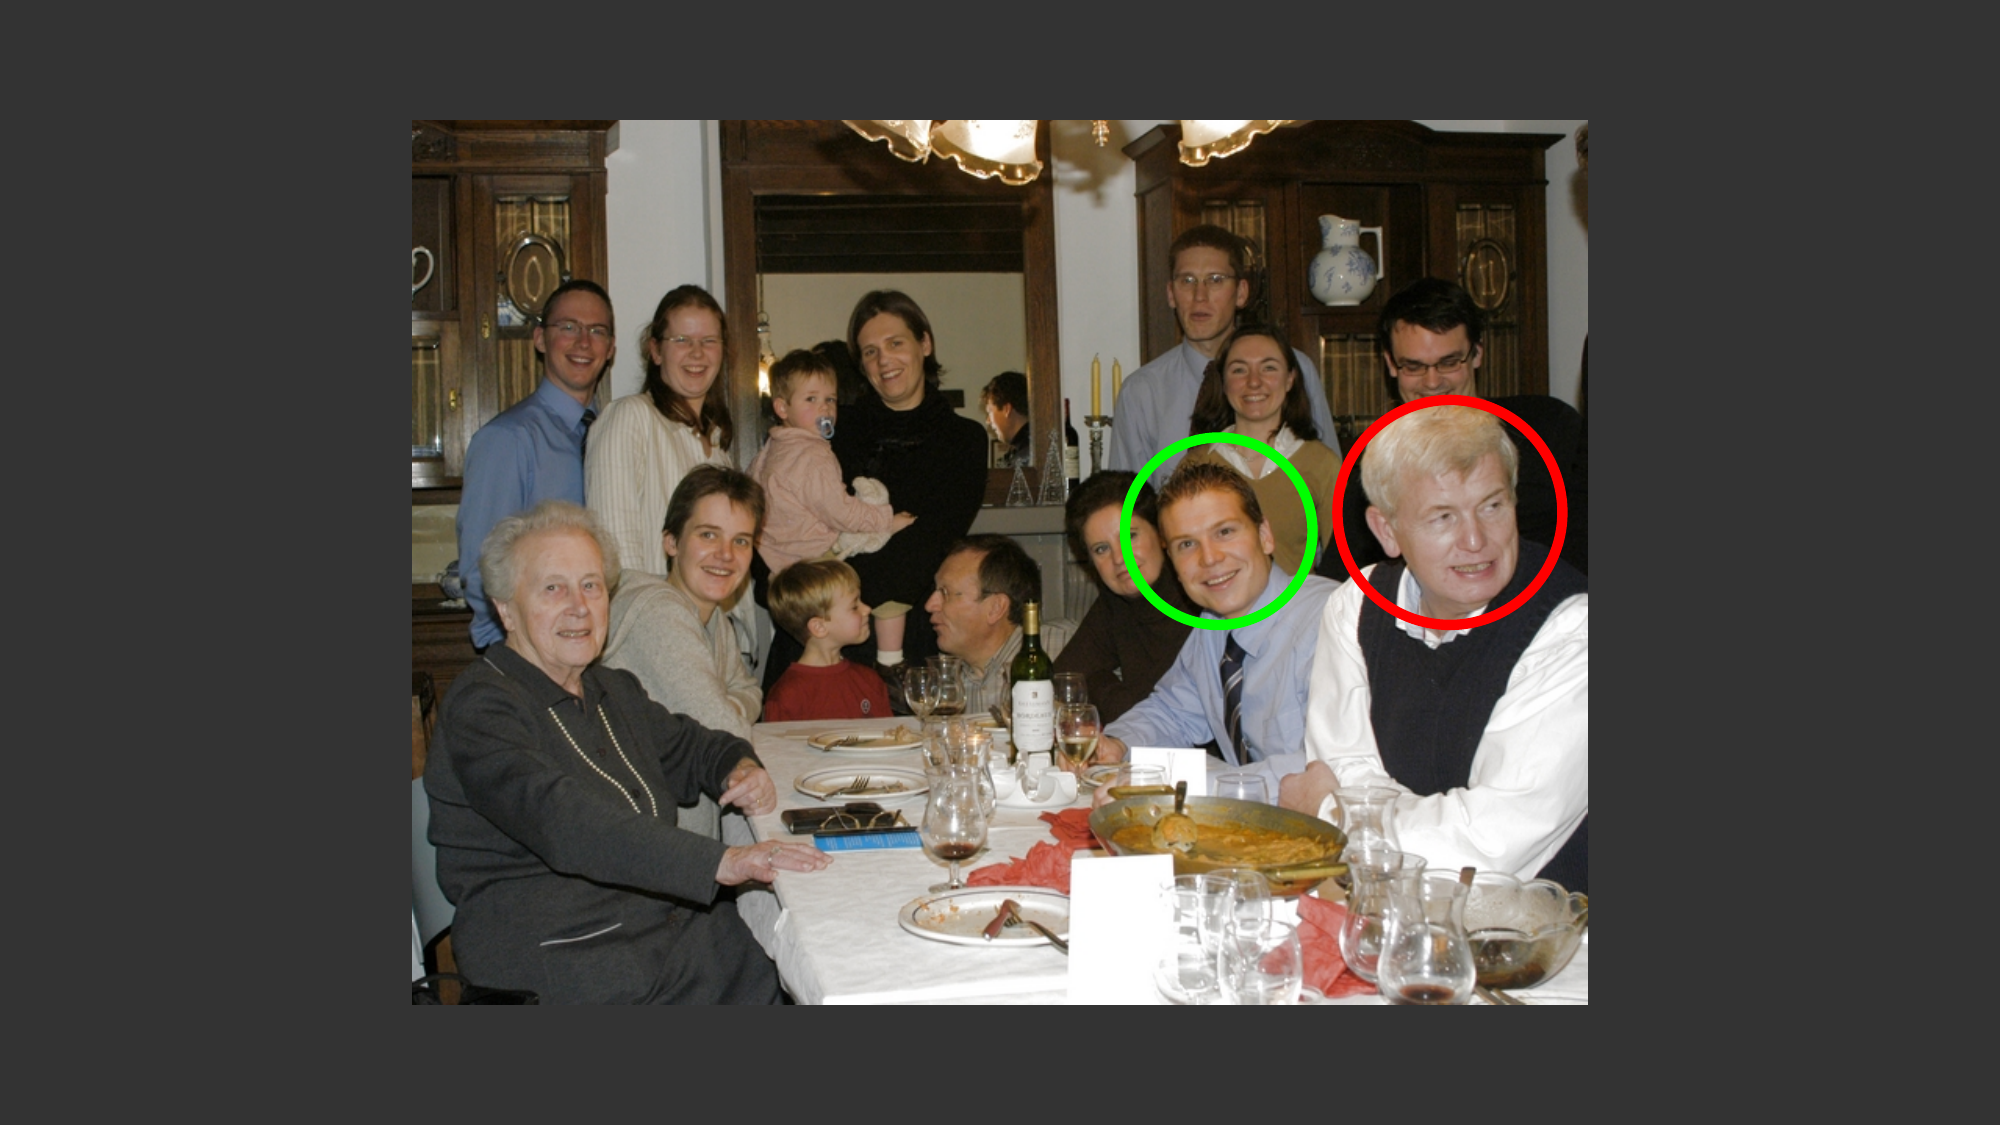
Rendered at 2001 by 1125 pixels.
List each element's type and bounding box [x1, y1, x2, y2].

picture [412, 120, 1588, 1005]
